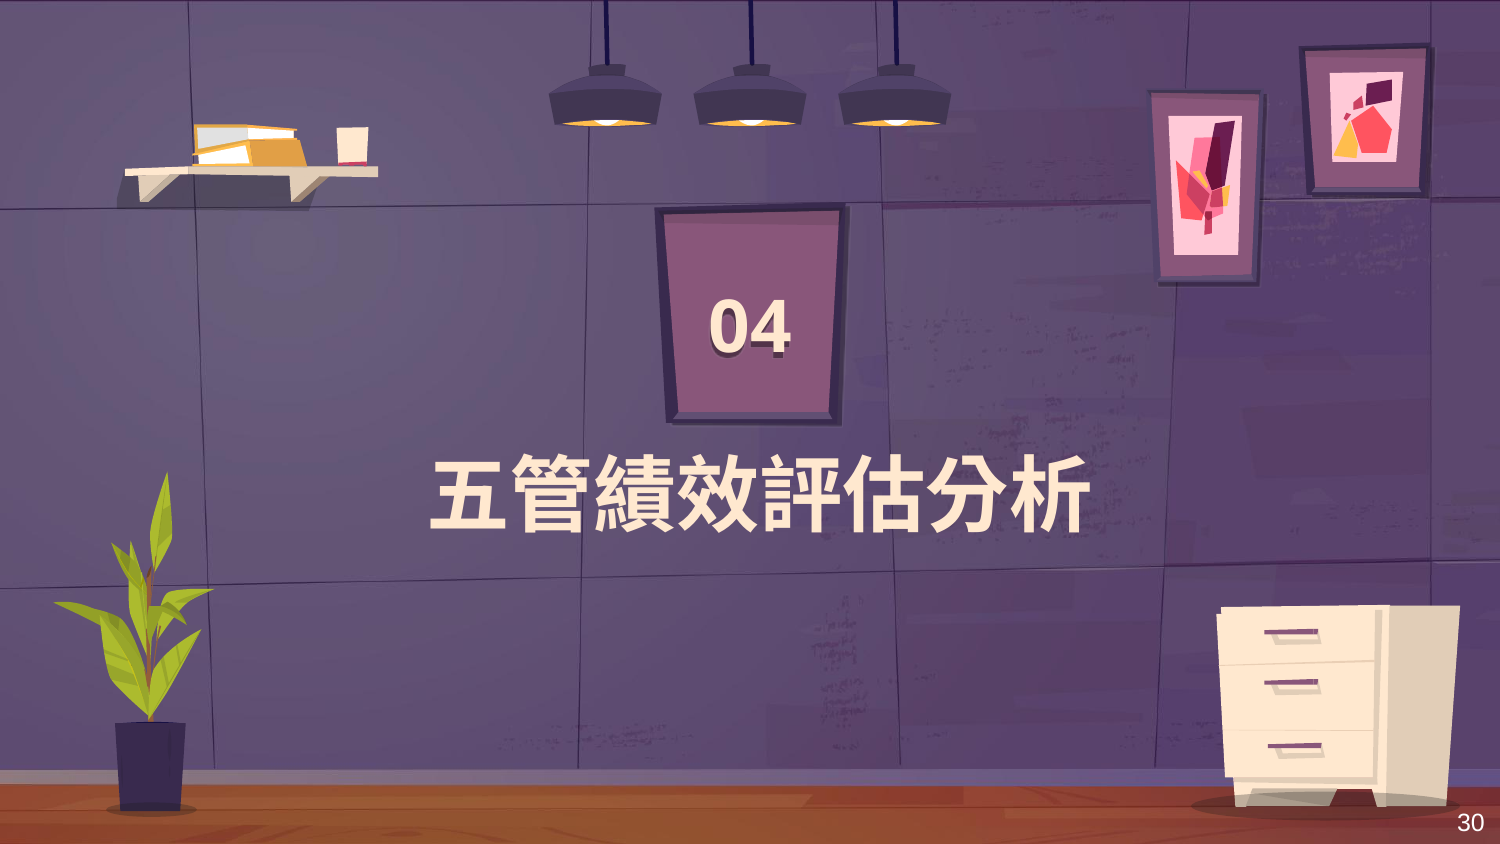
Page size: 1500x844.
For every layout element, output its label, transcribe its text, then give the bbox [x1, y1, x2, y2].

text_box 五管績效評估分析 [411, 434, 1143, 550]
slide_number 30 [1162, 798, 1500, 844]
picture [0, 0, 1500, 844]
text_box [654, 201, 846, 424]
picture [1334, 789, 1374, 798]
